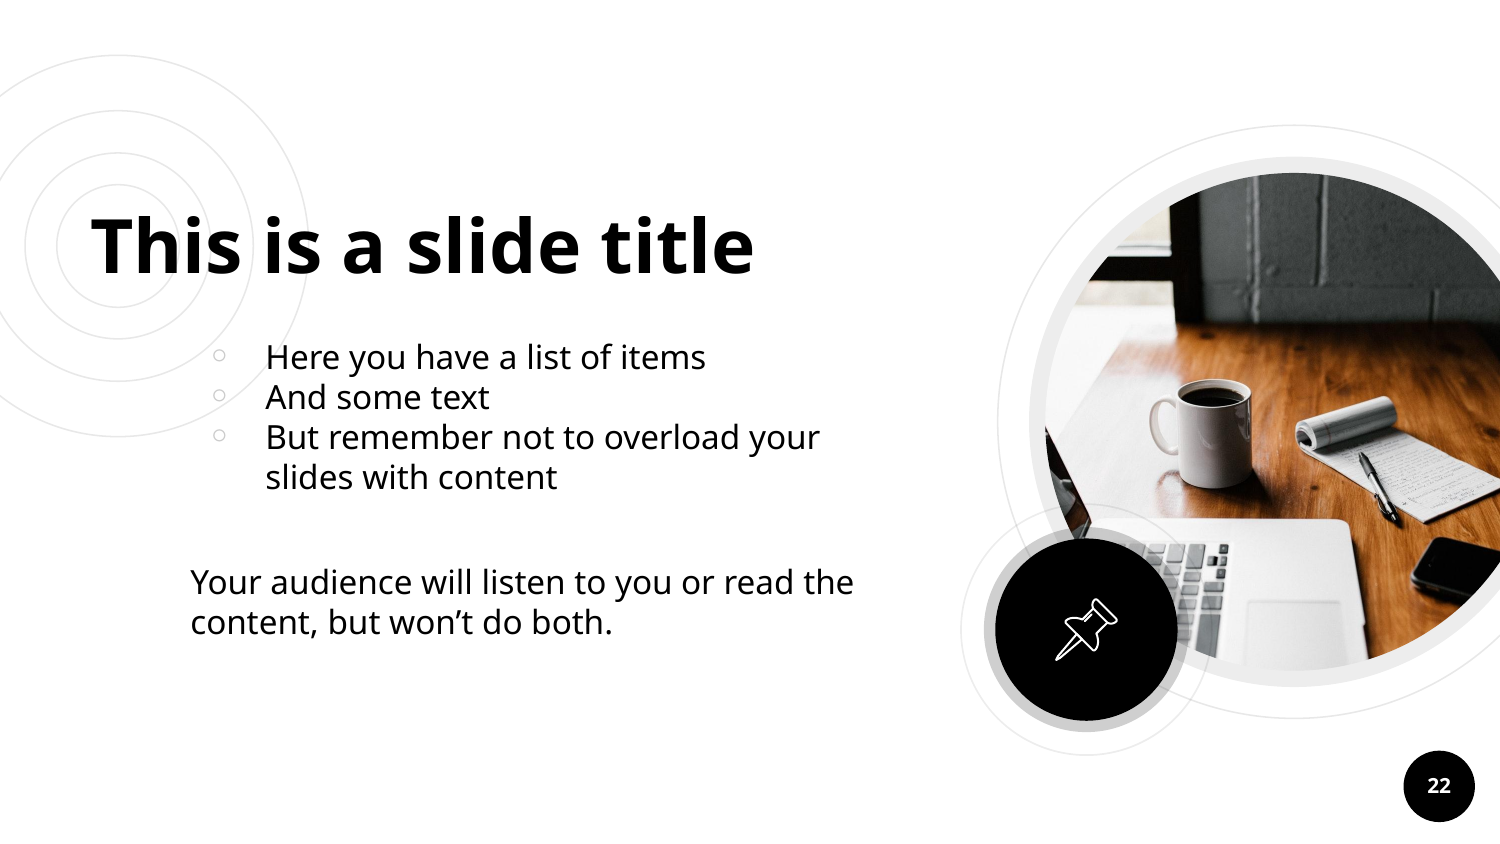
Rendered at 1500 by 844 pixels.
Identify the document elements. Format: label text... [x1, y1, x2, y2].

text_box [959, 503, 1213, 757]
list Here you have a list of items And some text But remember not to overload your slides with content Your audience will listen to you or read the content, but won’t do both. [175, 321, 932, 751]
title This is a slide title [75, 191, 932, 304]
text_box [1055, 599, 1117, 661]
picture [1045, 172, 1500, 671]
slide_number 22 [1403, 750, 1475, 823]
